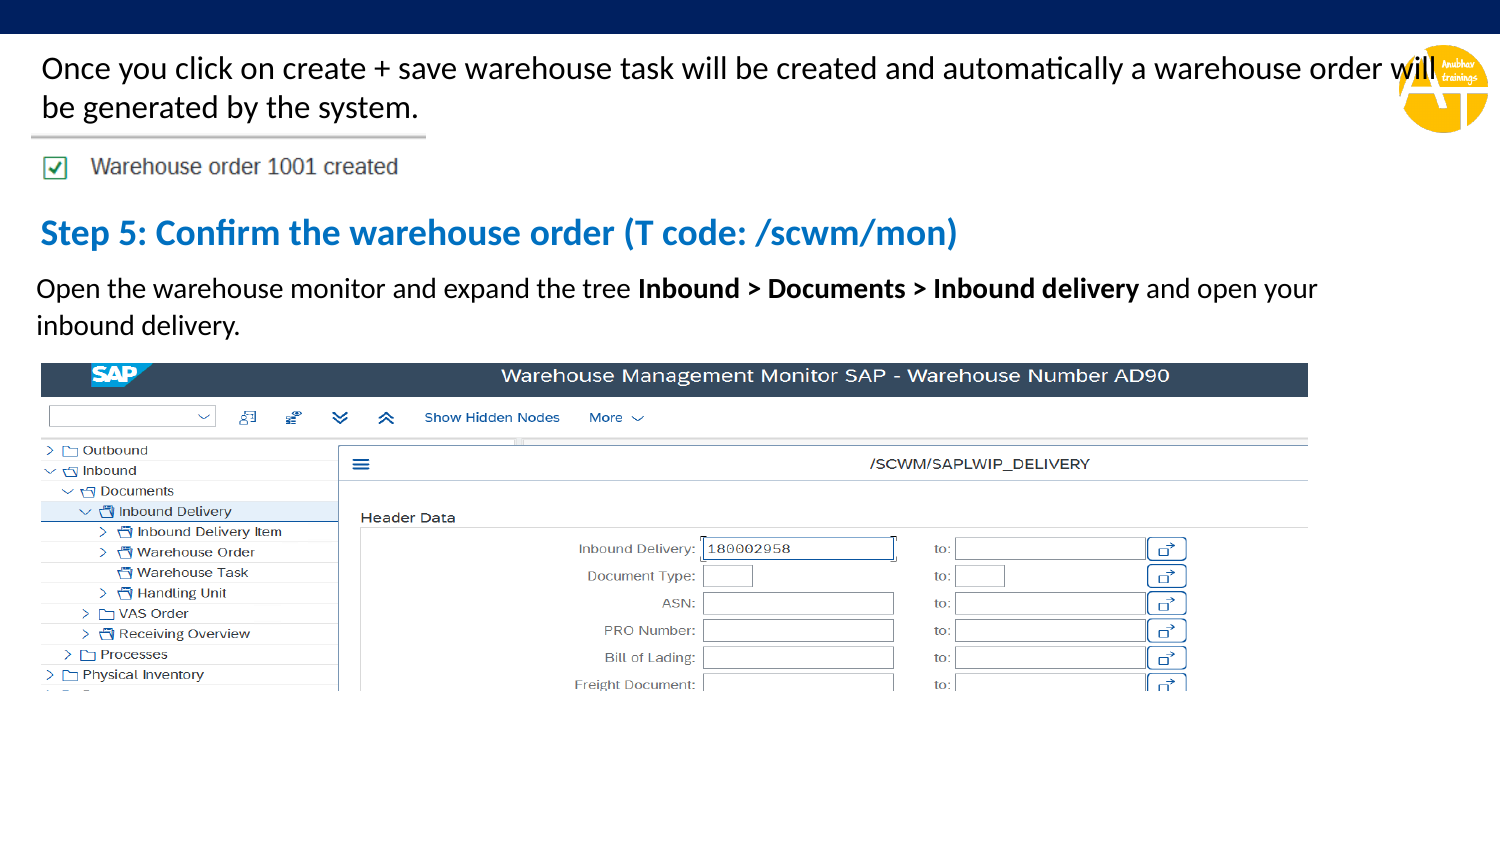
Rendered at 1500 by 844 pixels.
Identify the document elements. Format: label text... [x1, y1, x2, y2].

title Once you click on create + save warehouse task will be created and automatically a warehouse order will be generated by the system. [41, 39, 1440, 134]
text_box Step 5: Confirm the warehouse order (T code: /scwm/mon) [25, 200, 975, 259]
picture [41, 363, 1308, 691]
picture [30, 132, 427, 193]
text_box Open the warehouse monitor and expand the tree Inbound > Documents > Inbound delivery and open your inbound delivery. [21, 259, 1393, 349]
picture [1390, 39, 1493, 140]
